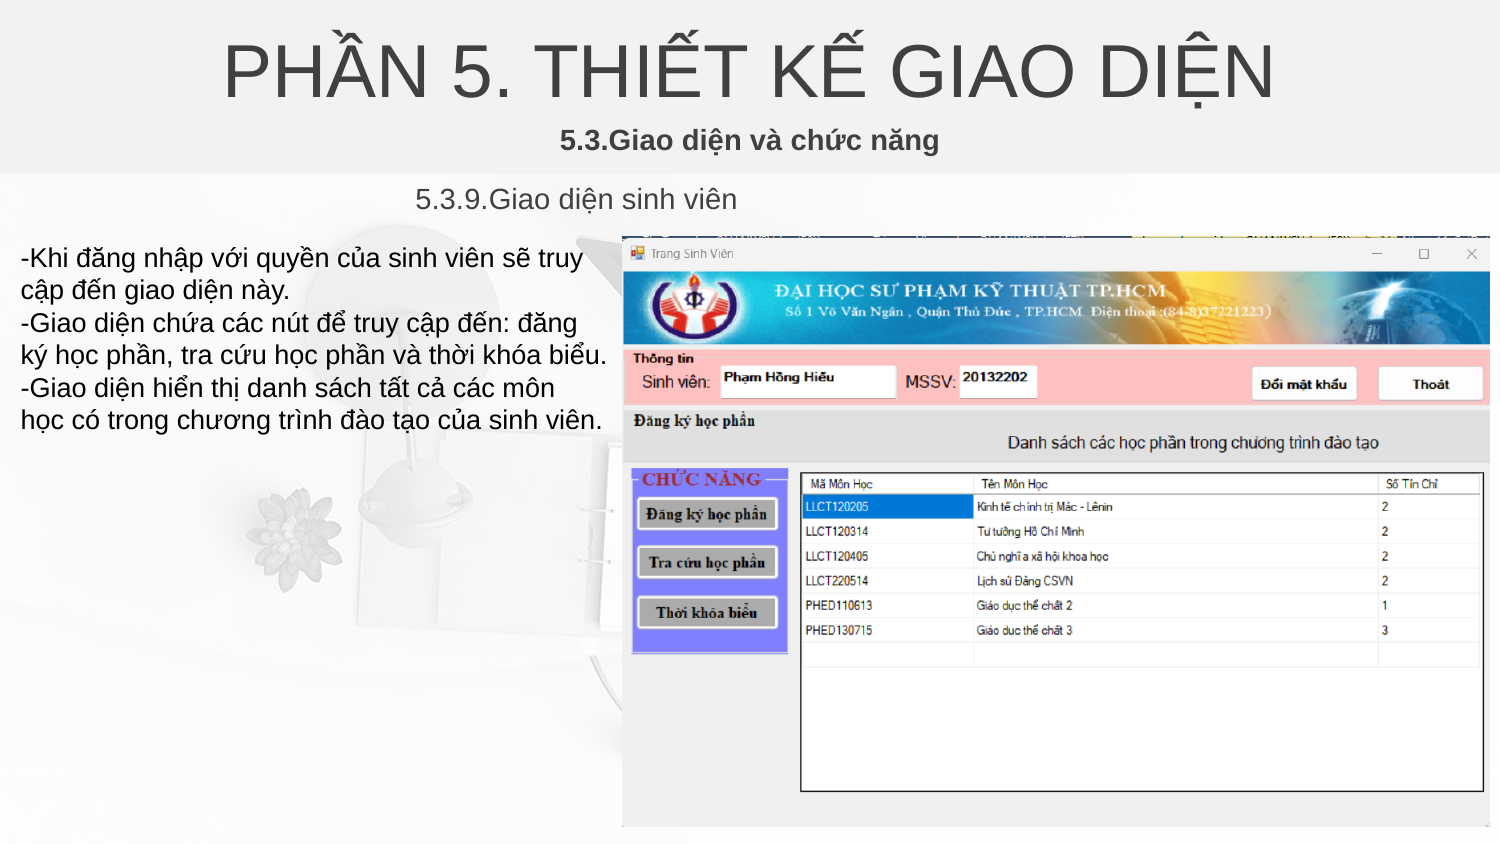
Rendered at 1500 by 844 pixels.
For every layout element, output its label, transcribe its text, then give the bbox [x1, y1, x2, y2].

list 5.3.Giao diện và chức năng [0, 114, 1500, 162]
list PHẦN 5. THIẾT KẾ GIAO DIỆN [0, 20, 1500, 114]
text_box -Khi đăng nhập với quyền của sinh viên sẽ truy cập đến giao diện này. -Giao diện chứa các nút để truy cập đến: đăng ký học phần, tra cứu học phần và thời khóa biểu. -Giao diện hiển thị danh sách tất cả các môn học có trong chương trình đào tạo của sinh viên. [5, 232, 623, 443]
text_box 5.3.9.Giao diện sinh viên [242, 173, 920, 222]
picture [0, 174, 1500, 844]
